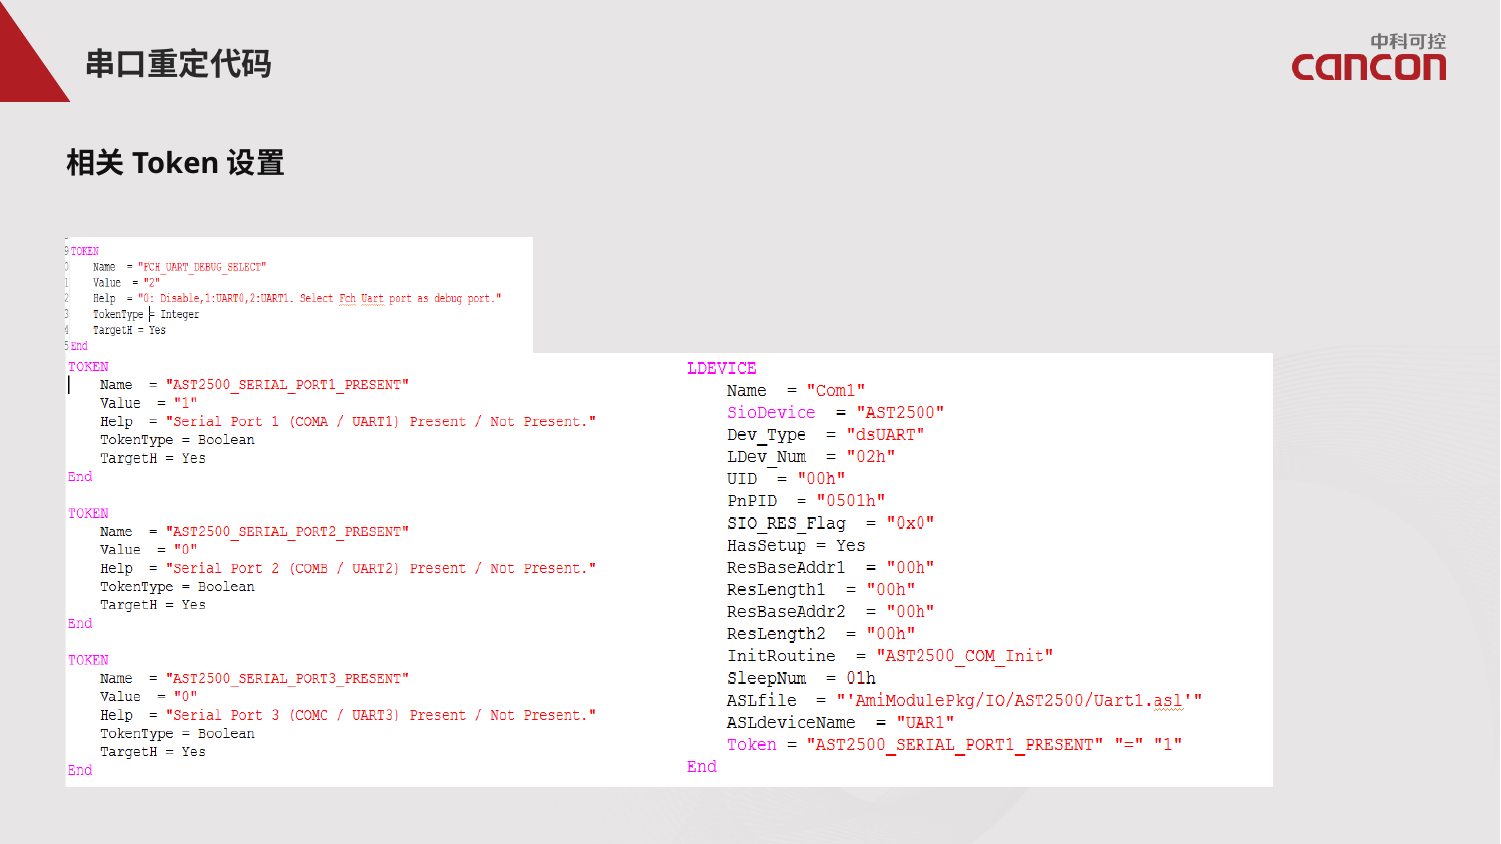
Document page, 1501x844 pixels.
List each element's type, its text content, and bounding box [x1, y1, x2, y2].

picture [0, 0, 1501, 844]
text_box 相关Token设置 [51, 137, 801, 188]
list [65, 237, 533, 353]
title 串口重定代码 [73, 8, 1282, 88]
